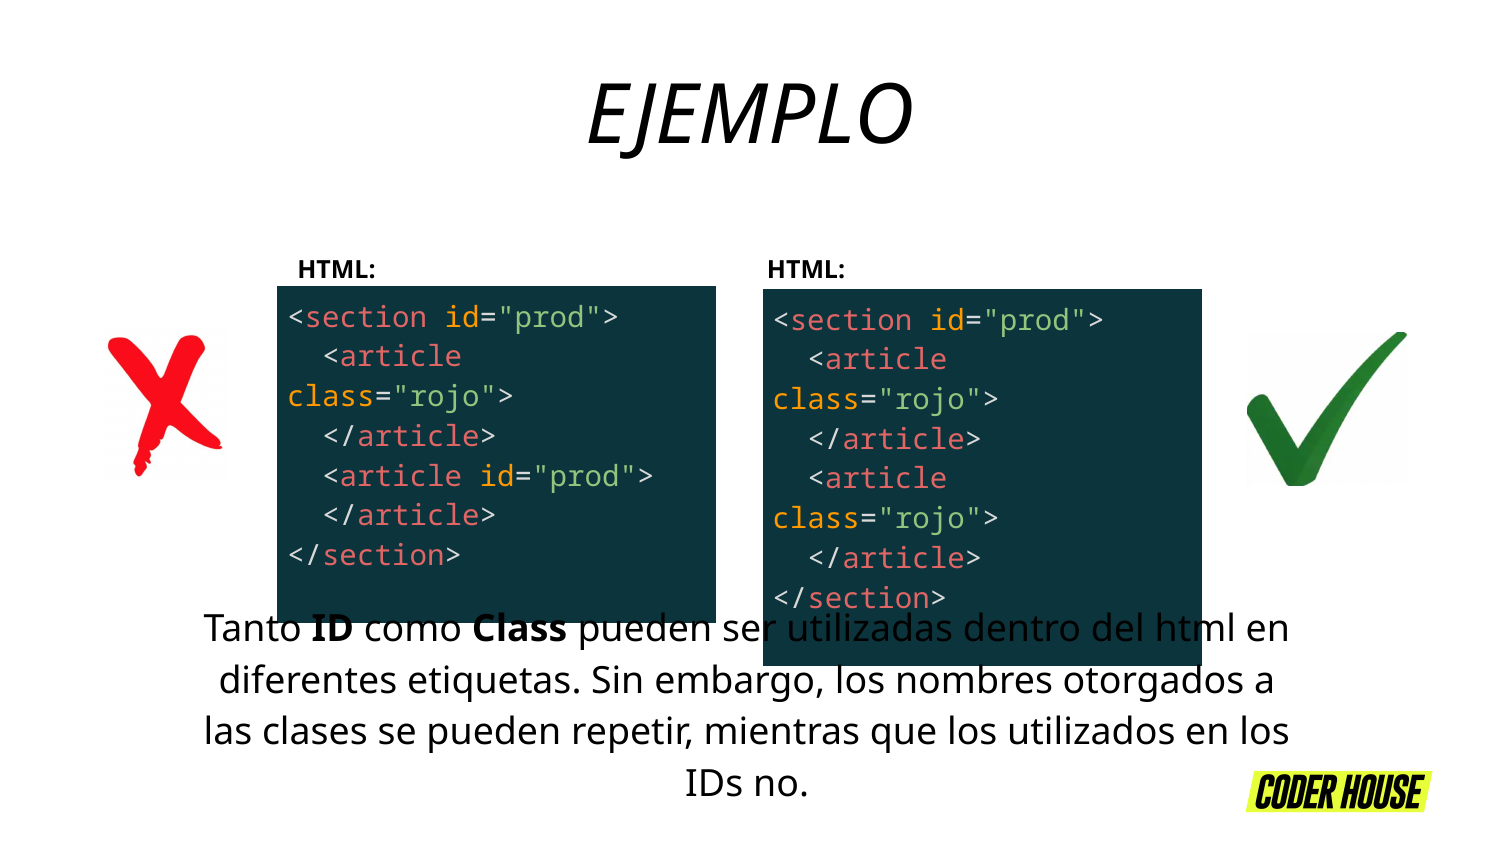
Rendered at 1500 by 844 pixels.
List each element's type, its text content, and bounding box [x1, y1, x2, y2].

table_header <section id="prod"> <article class="rojo"> </article> <article id="prod"> </article> </section> [277, 286, 716, 582]
picture [1241, 764, 1437, 819]
picture [1246, 332, 1408, 487]
table_header <section id="prod"> <article class="rojo"> </article> <article class="rojo"> </article> </section> [763, 289, 1202, 582]
text_box Tanto ID como Class pueden ser utilizadas dentro del html en diferentes etiquetas. Sin embargo, los nombres otorgados a las clases se pueden repetir, mientras que los utilizados en los IDs no. [176, 582, 1319, 824]
picture [104, 326, 229, 480]
text_box HTML: [282, 234, 751, 289]
text_box EJEMPLO [238, 30, 1262, 145]
text_box HTML: [751, 234, 1244, 289]
